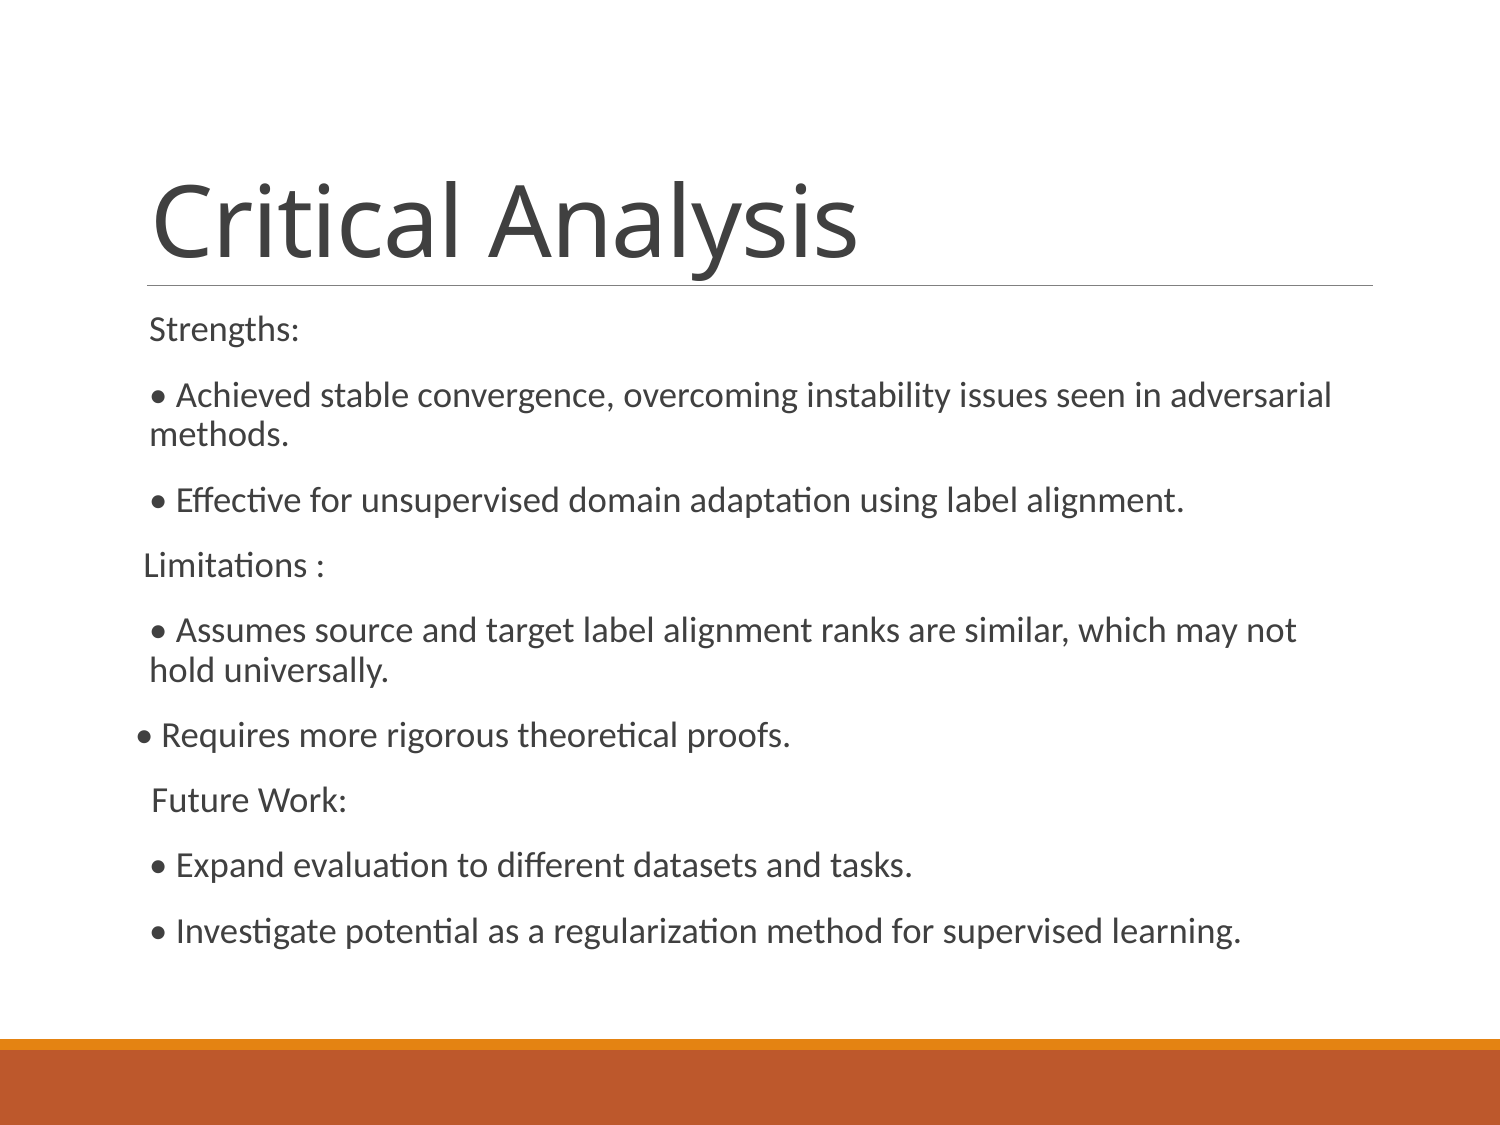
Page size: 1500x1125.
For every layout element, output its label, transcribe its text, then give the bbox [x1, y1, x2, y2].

title Critical Analysis [135, 47, 1373, 285]
list Strengths: • Achieved stable convergence, overcoming instability issues seen in adversarial methods. • Effective for unsupervised domain adaptation using label alignment. Limitations : • Assumes source and target label alignment ranks are similar, which may not hold universally. • Requires more rigorous theoretical proofs. Future Work: • Expand evaluation to different datasets and tasks. • Investigate potential as a regularization method for supervised learning. [135, 302, 1373, 963]
